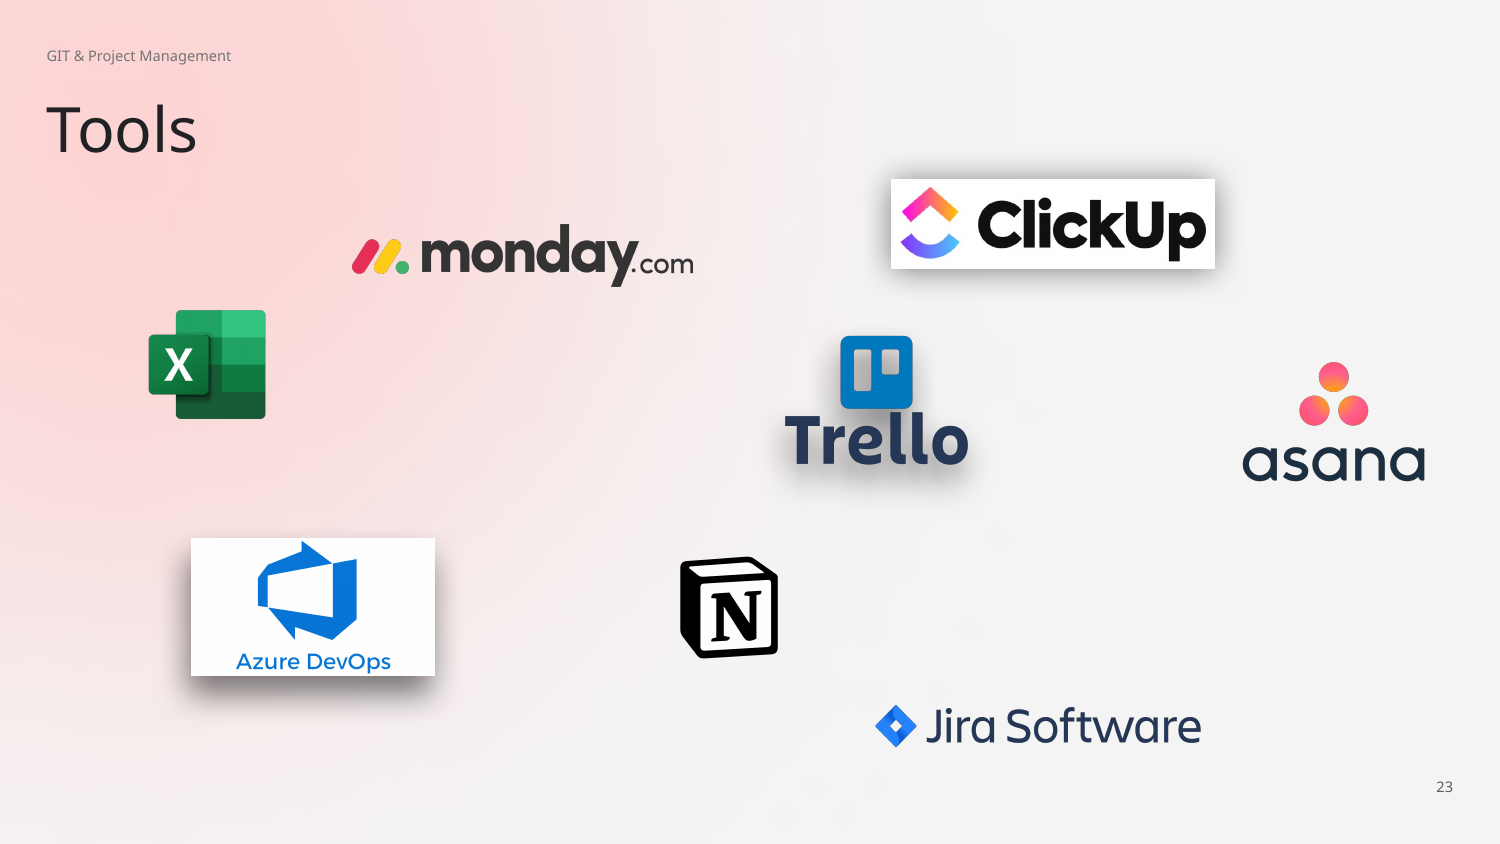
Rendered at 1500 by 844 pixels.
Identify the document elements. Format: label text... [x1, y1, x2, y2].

subtitle GIT & Project Management [46, 46, 370, 79]
picture [0, 0, 1500, 844]
title Tools [46, 98, 1259, 240]
slide_number ‹#› [1403, 765, 1453, 799]
